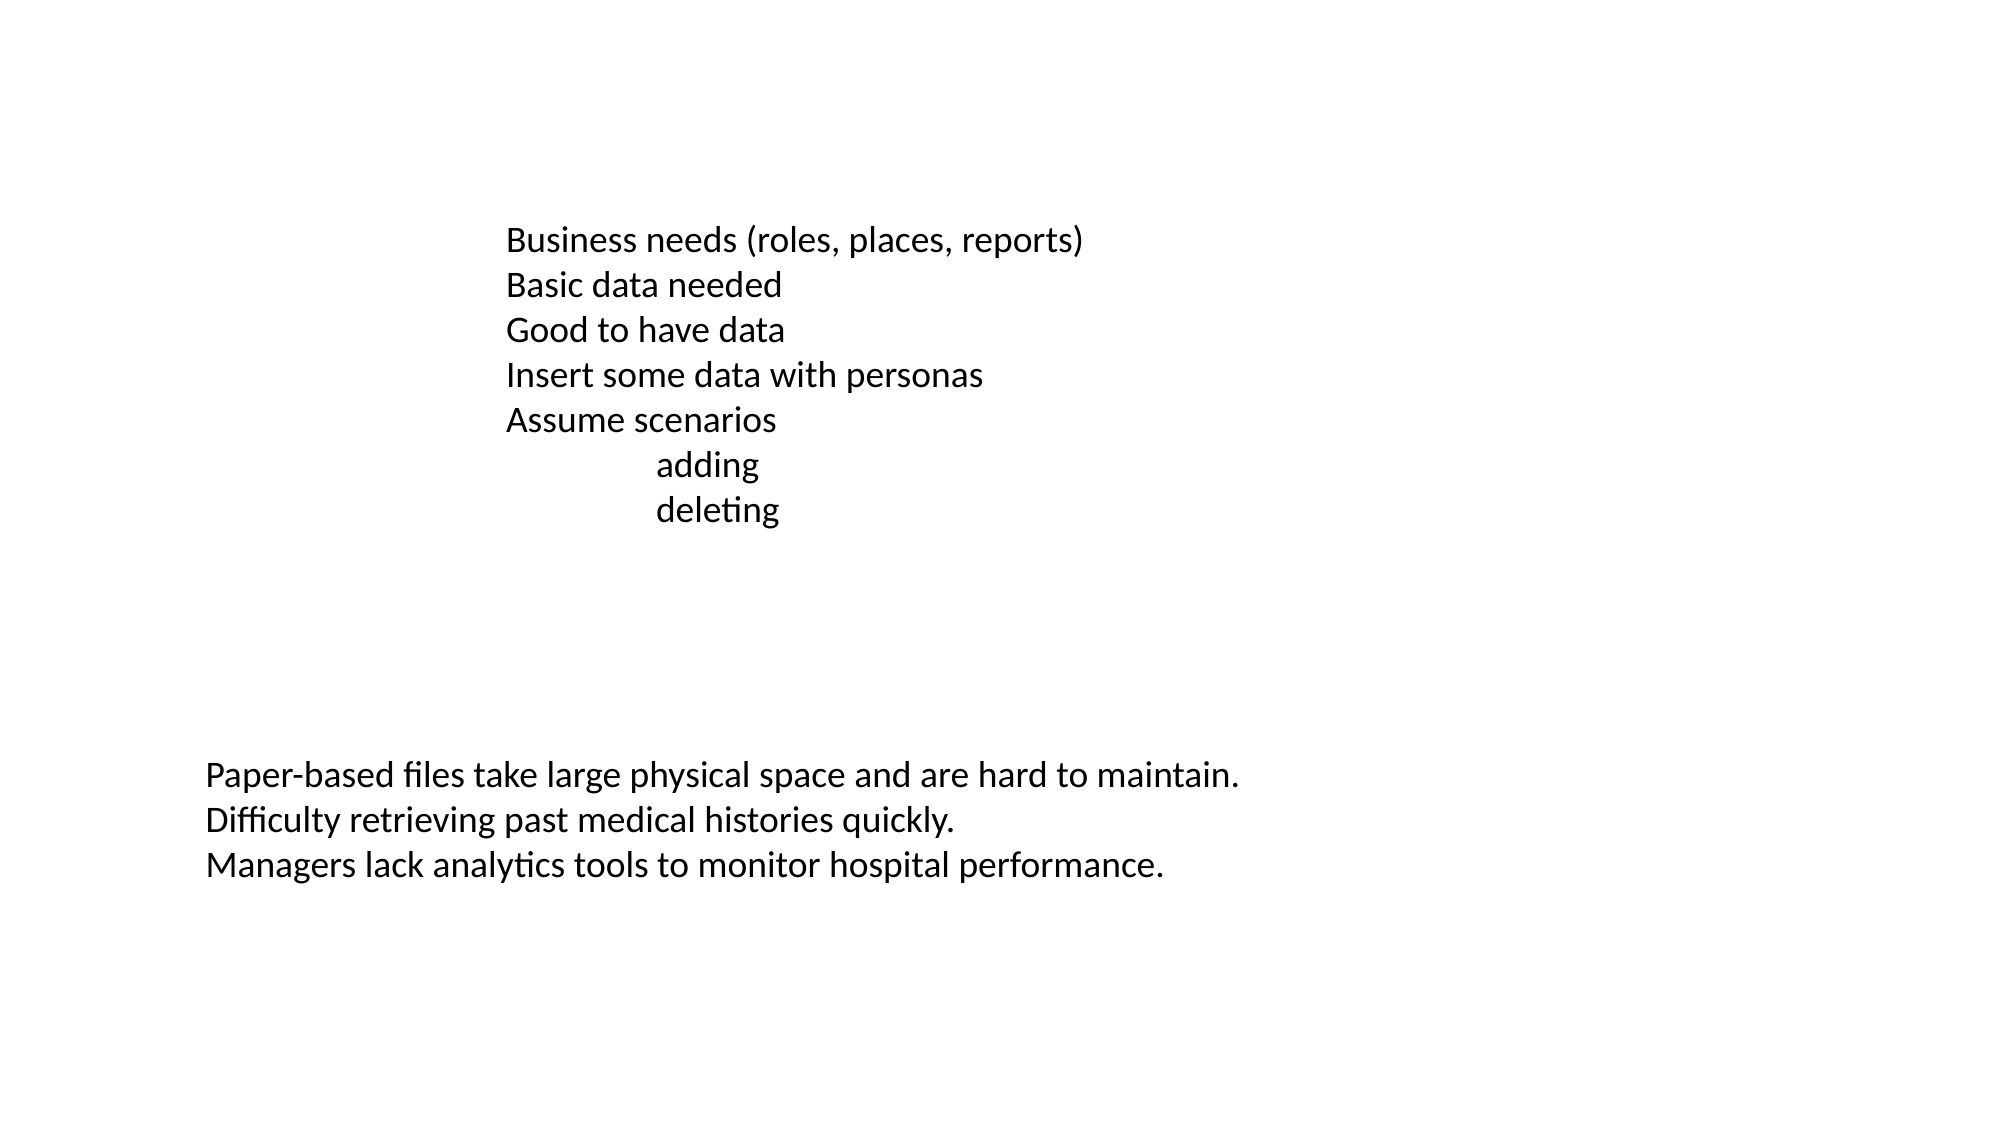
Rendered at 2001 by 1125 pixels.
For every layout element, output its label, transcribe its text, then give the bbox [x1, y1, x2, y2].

text_box Paper-based files take large physical space and are hard to maintain. Difficulty retrieving past medical histories quickly. Managers lack analytics tools to monitor hospital performance. [190, 742, 1422, 893]
text_box Business needs (roles, places, reports) Basic data needed Good to have data Insert some data with personas Assume scenarios adding deleting [491, 207, 1324, 582]
